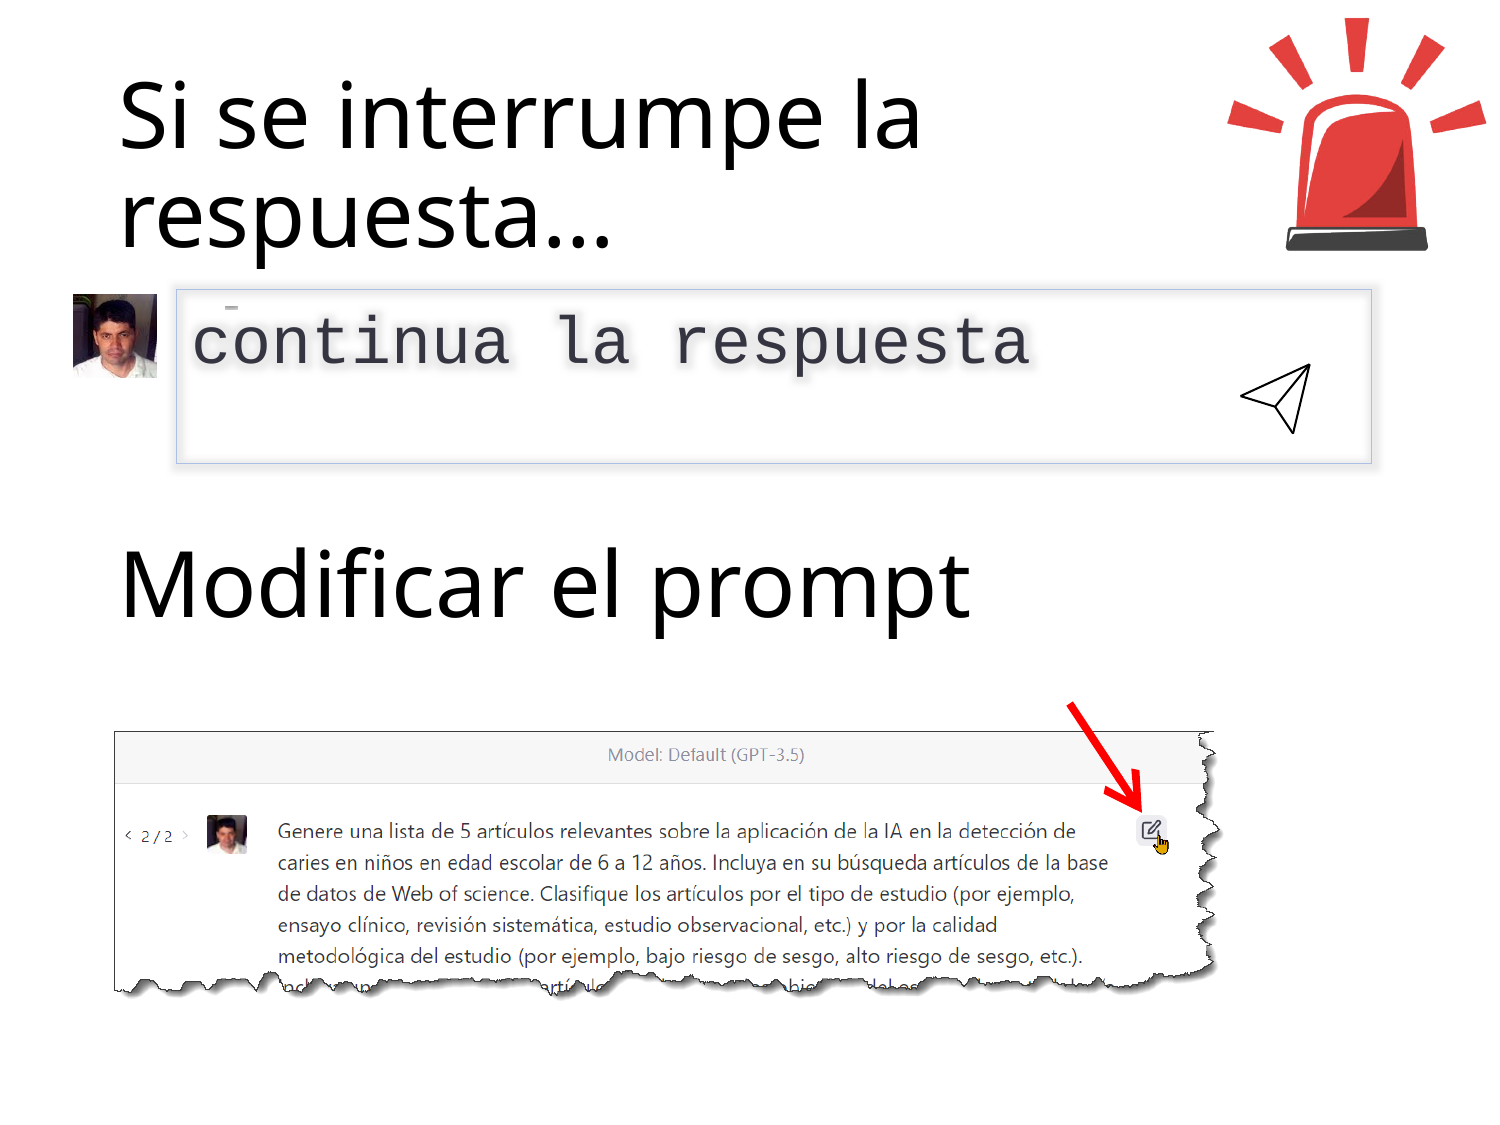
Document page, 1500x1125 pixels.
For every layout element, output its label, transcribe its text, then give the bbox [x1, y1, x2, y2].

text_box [1240, 364, 1310, 434]
picture [114, 731, 1241, 1014]
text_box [1069, 703, 1142, 813]
picture [73, 294, 157, 378]
text_box Modificar el prompt [103, 479, 1397, 697]
title Si se interrumpe la respuesta… [103, 59, 1397, 278]
picture [1221, 10, 1500, 264]
text_box continua la respuesta [176, 289, 1372, 464]
